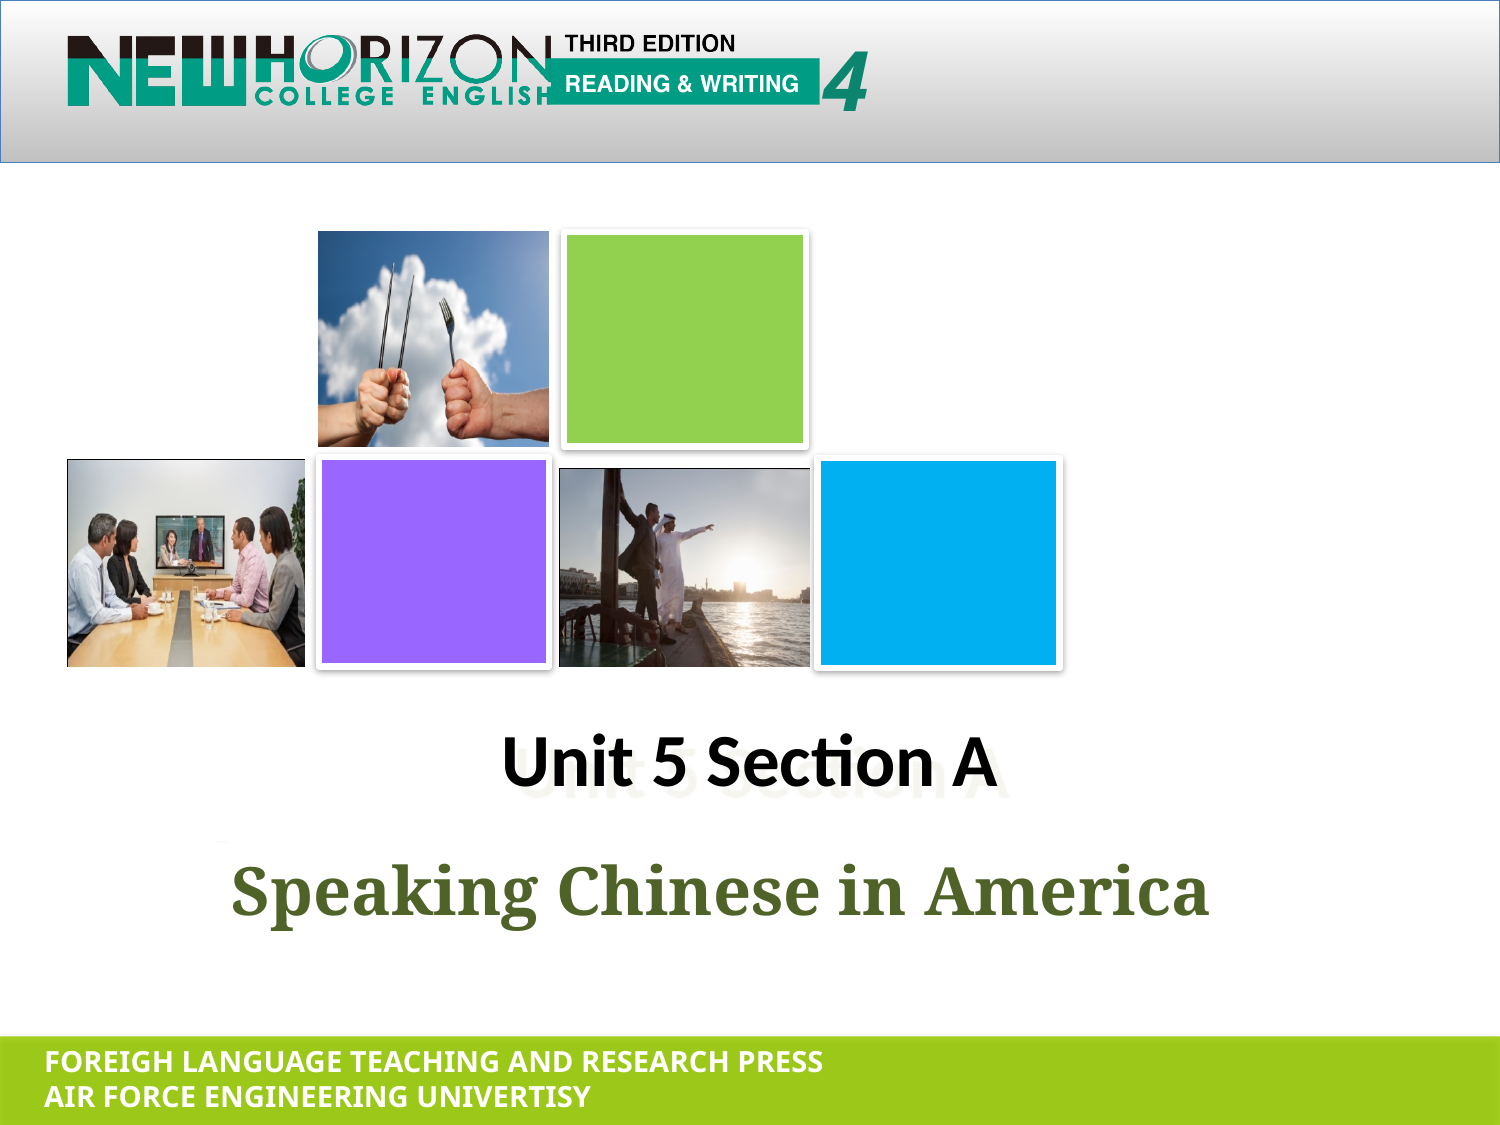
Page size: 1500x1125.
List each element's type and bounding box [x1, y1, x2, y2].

picture [559, 467, 810, 667]
picture [67, 459, 306, 667]
text_box [0, 0, 1500, 1125]
picture [318, 231, 550, 447]
